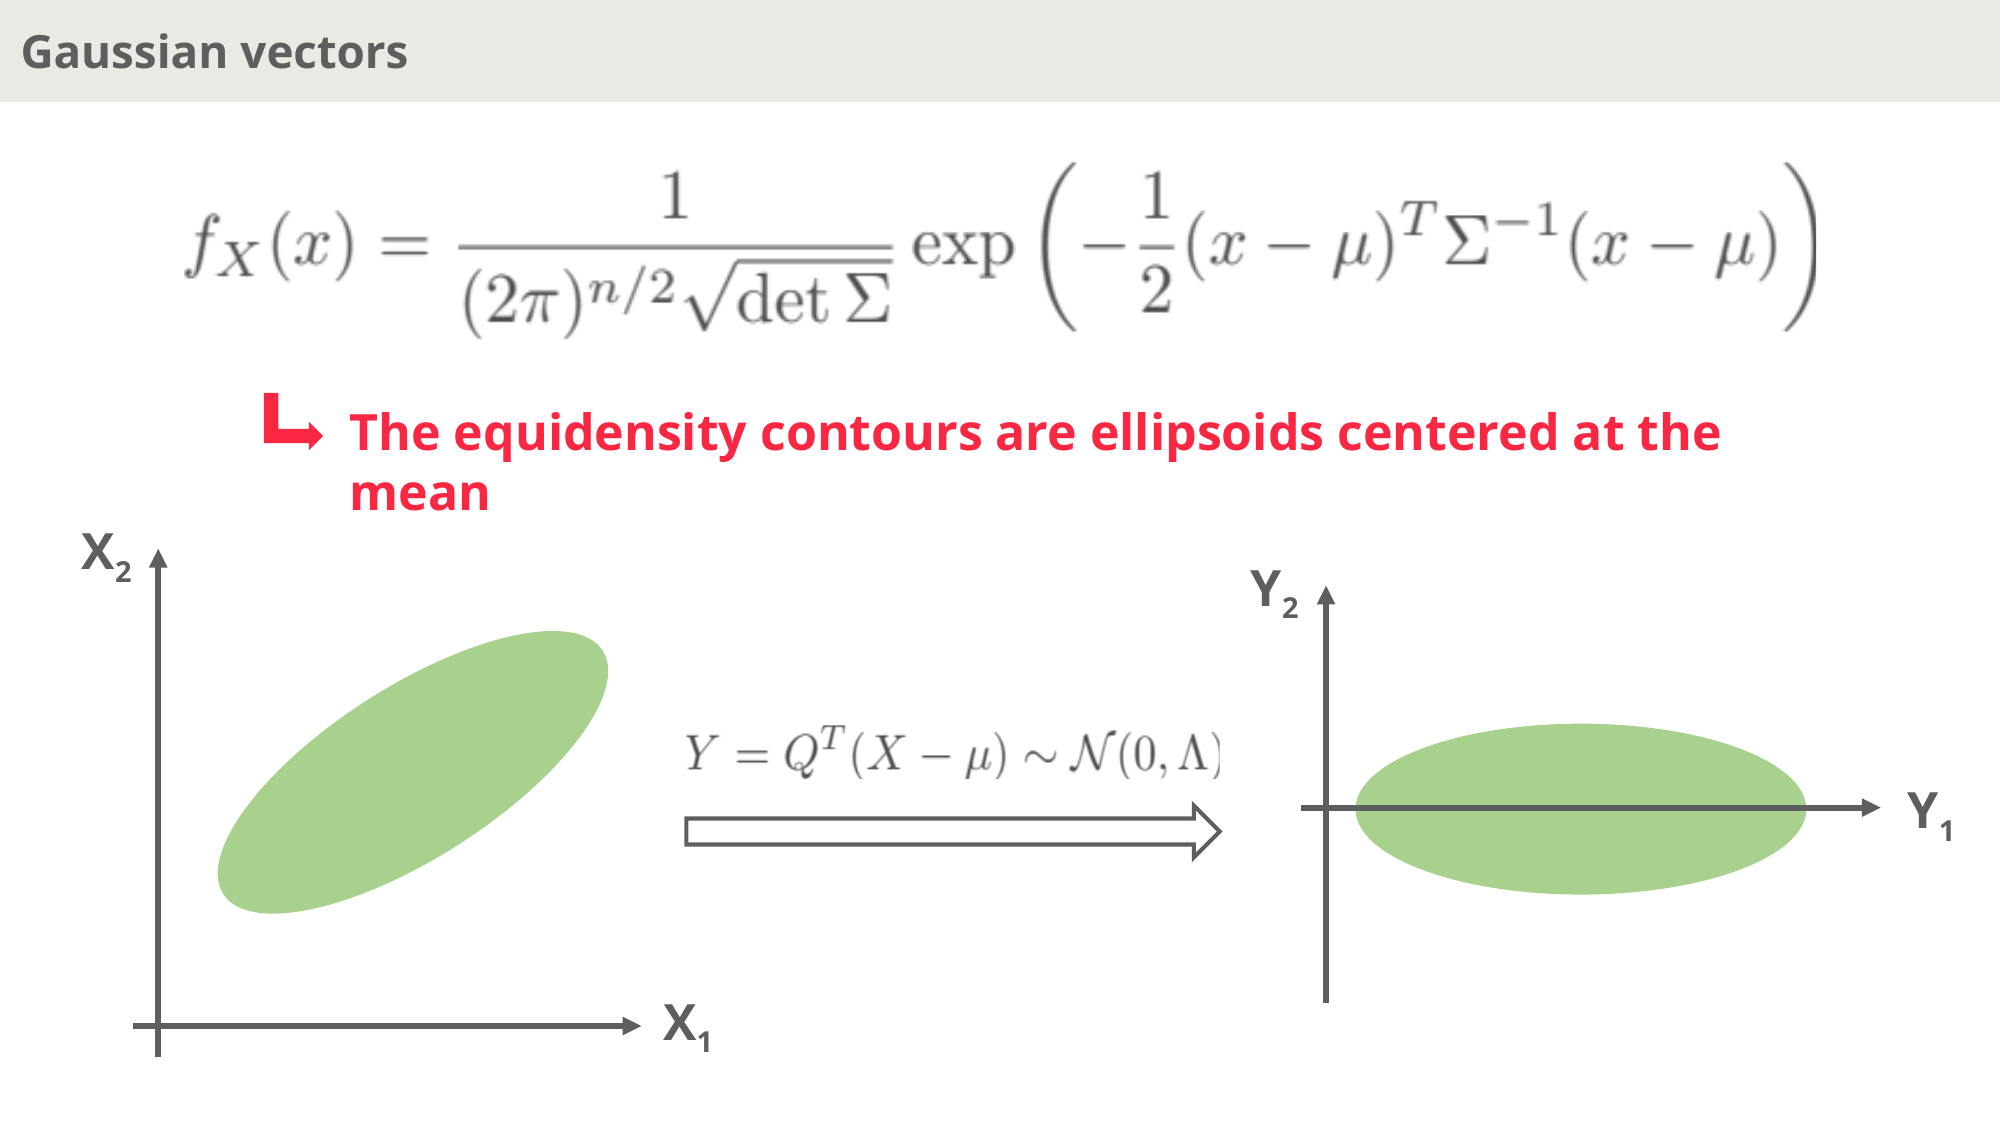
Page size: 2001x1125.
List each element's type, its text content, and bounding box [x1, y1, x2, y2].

text_box Gaussian vectors [5, 15, 424, 86]
text_box [0, 0, 2000, 103]
text_box The equidensity contours are ellipsoids centered at the mean [335, 392, 1817, 528]
text_box [1354, 722, 1807, 805]
text_box [1354, 811, 1808, 896]
text_box Y1 [1893, 771, 1971, 855]
picture [183, 161, 1817, 340]
picture [686, 724, 1220, 780]
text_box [65, 512, 730, 1059]
text_box [730, 803, 1222, 860]
text_box [262, 391, 325, 453]
text_box Y2 [1236, 548, 1314, 632]
